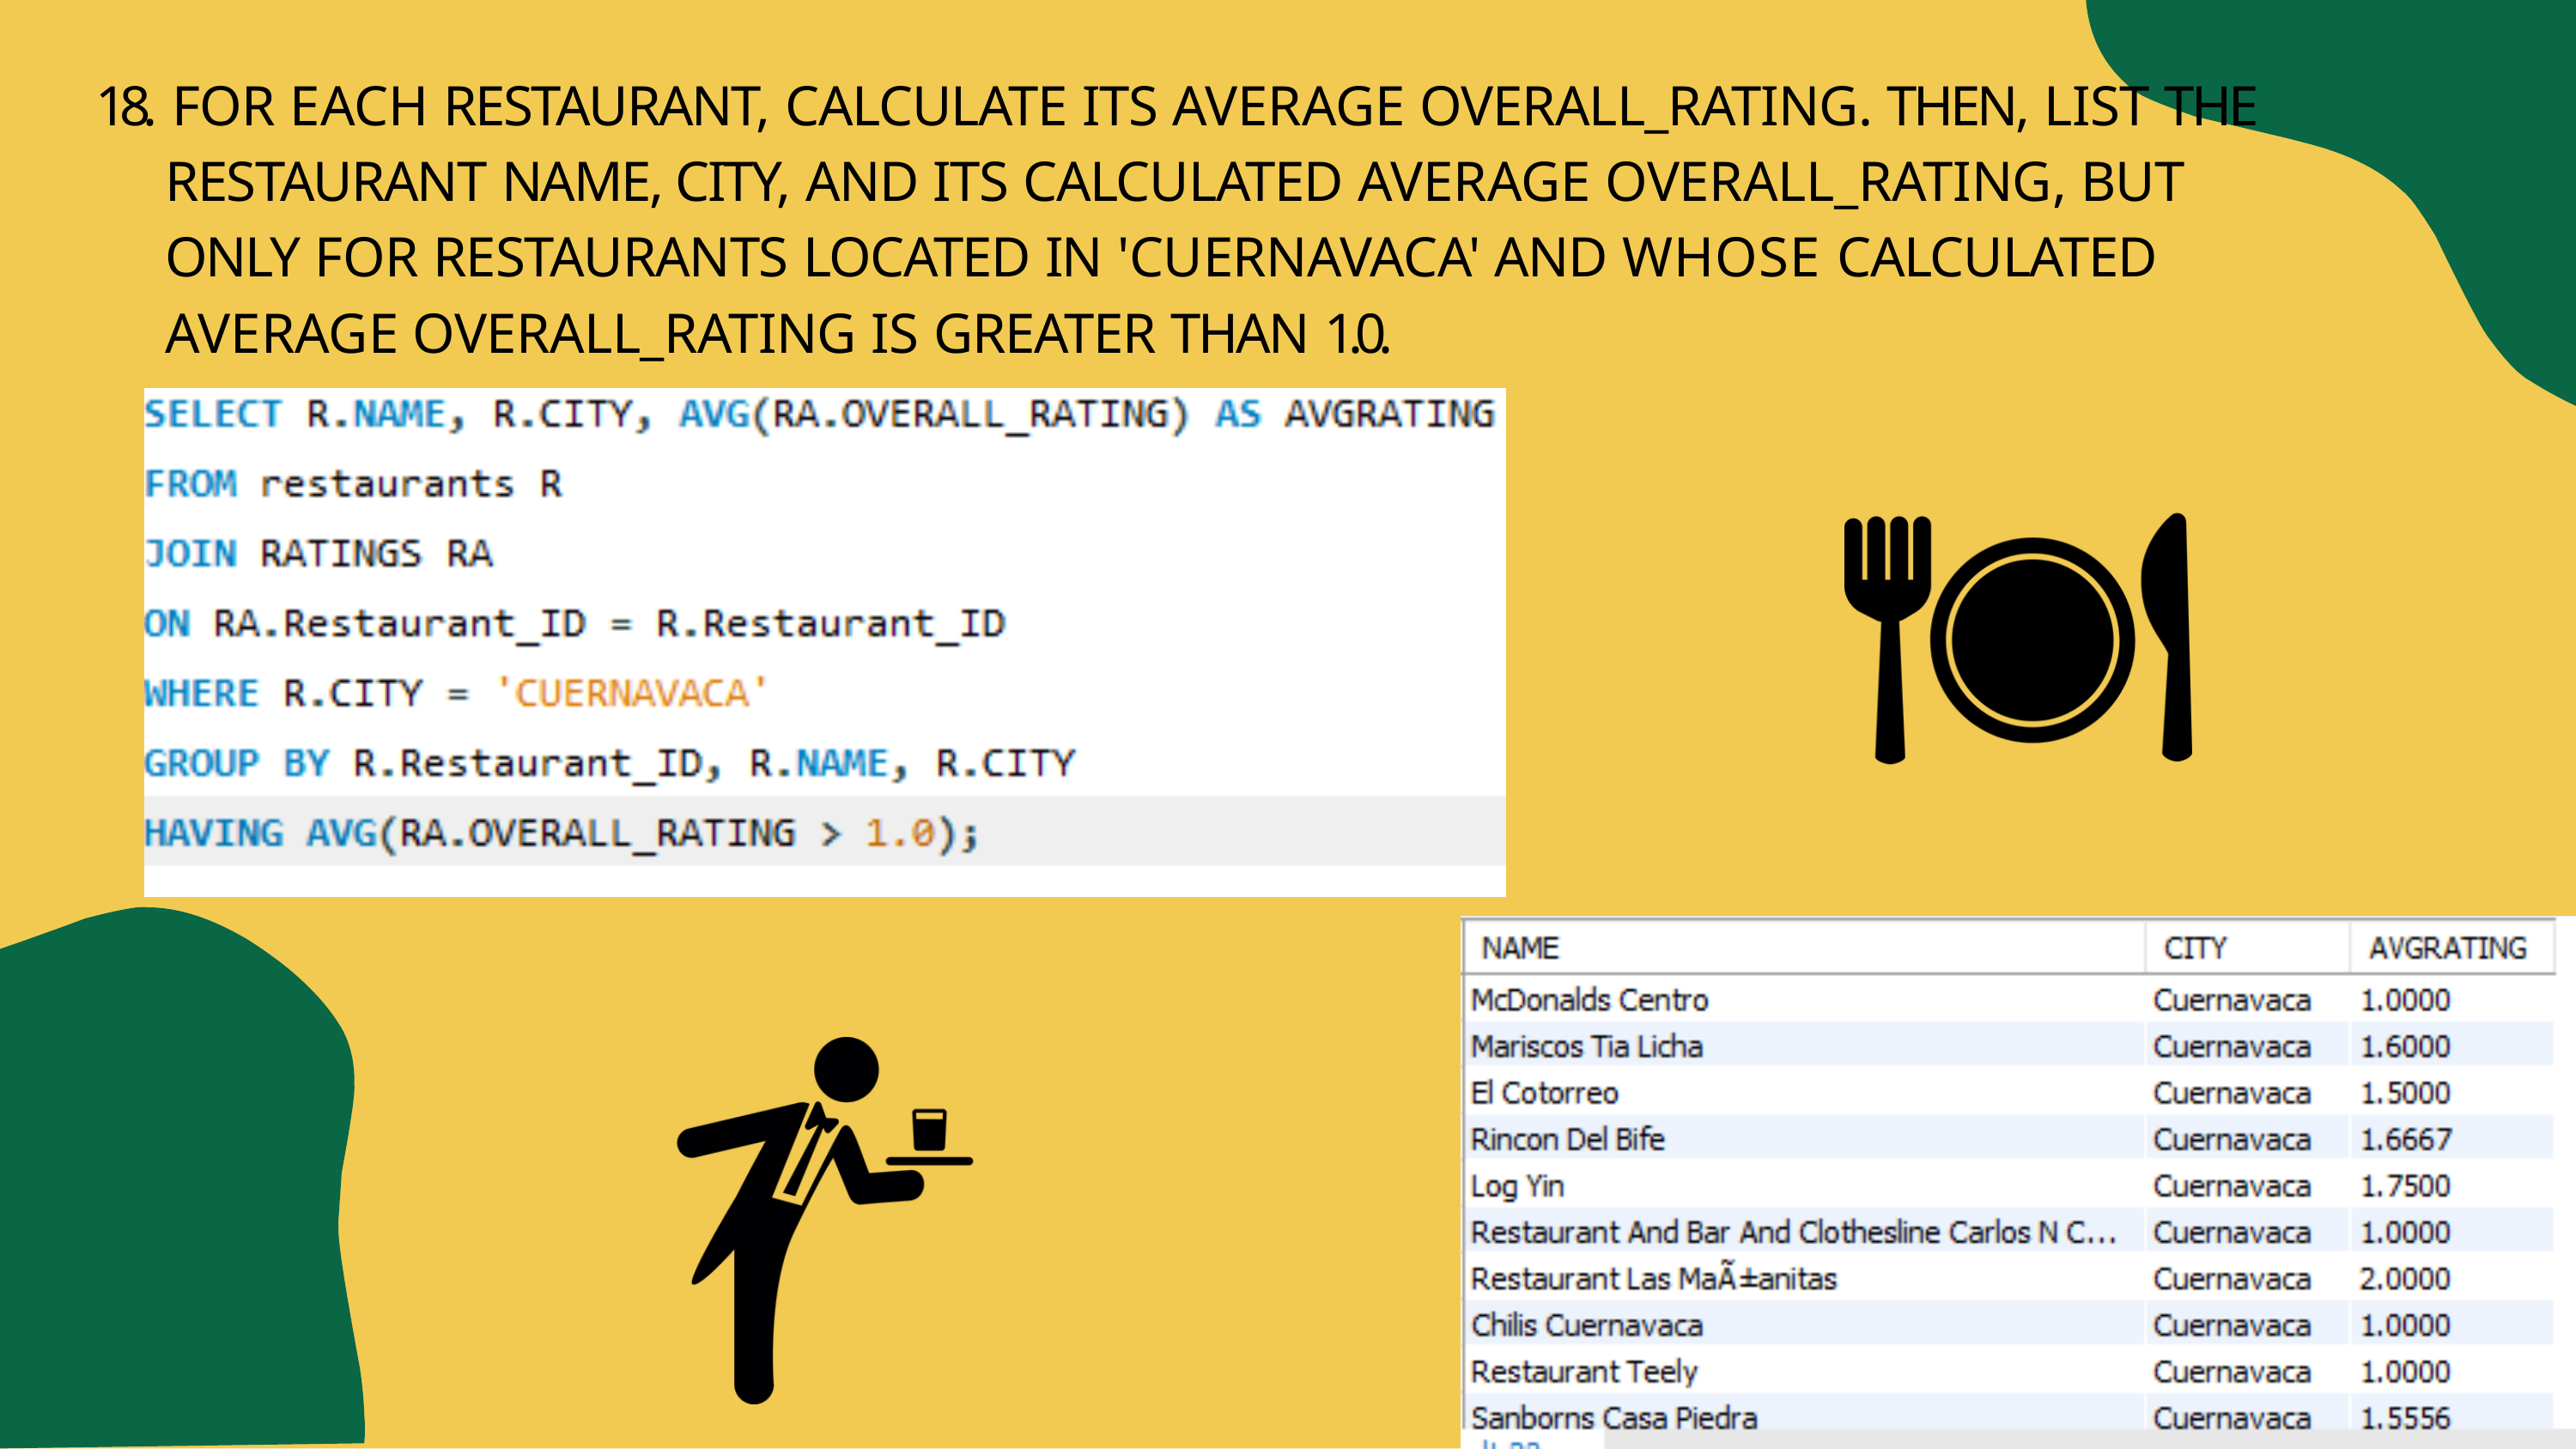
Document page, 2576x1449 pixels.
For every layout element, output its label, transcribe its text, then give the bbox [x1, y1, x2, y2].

picture [1461, 915, 2576, 1449]
text_box [0, 0, 2576, 1449]
picture [641, 1037, 1009, 1404]
text_box [0, 906, 365, 1449]
picture [1844, 464, 2193, 813]
text_box [2086, 0, 2576, 406]
picture [144, 388, 1506, 898]
title 18. FOR EACH RESTAURANT, CALCULATE ITS AVERAGE OVERALL_RATING. THEN, LIST THE RESTAURANT NAME, CITY, AND ITS CALCULATED AVERAGE OVERALL_RATING, BUT ONLY FOR RESTAURANTS LOCATED IN 'CUERNAVACA' AND WHOSE CALCULATED AVERAGE OVERALL_RATING IS GREATER THAN 1.0. [94, 58, 2263, 365]
